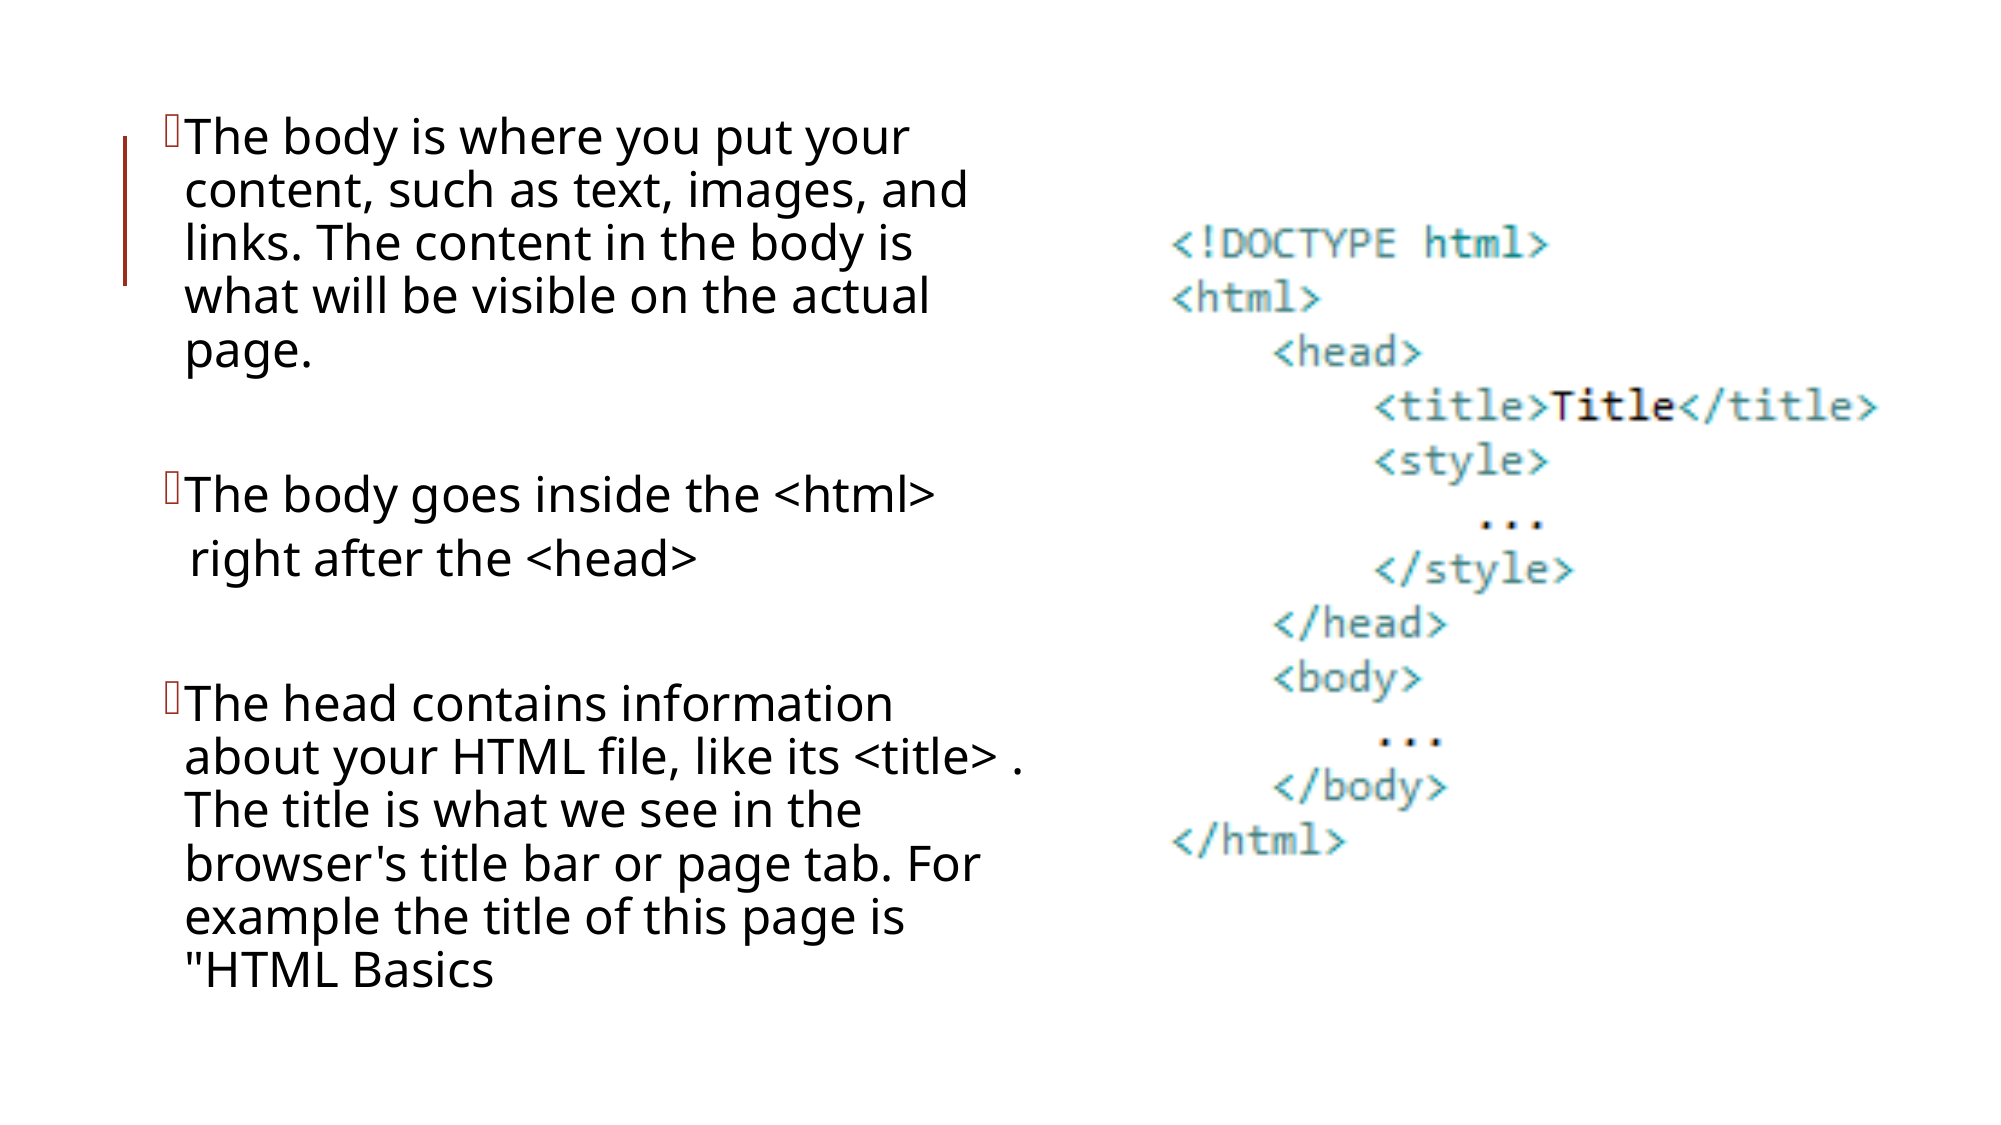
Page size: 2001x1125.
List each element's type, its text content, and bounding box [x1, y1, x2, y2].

picture [1166, 221, 1890, 896]
list The body is where you put your content, such as text, images, and links. The content in the body is what will be visible on the actual page. The body goes inside the <html> right after the <head> The head contains information about your HTML file, like its <title> . The title is what we see in the browser's title bar or page tab. For example the title of this page is "HTML Basics [137, 104, 1044, 1014]
